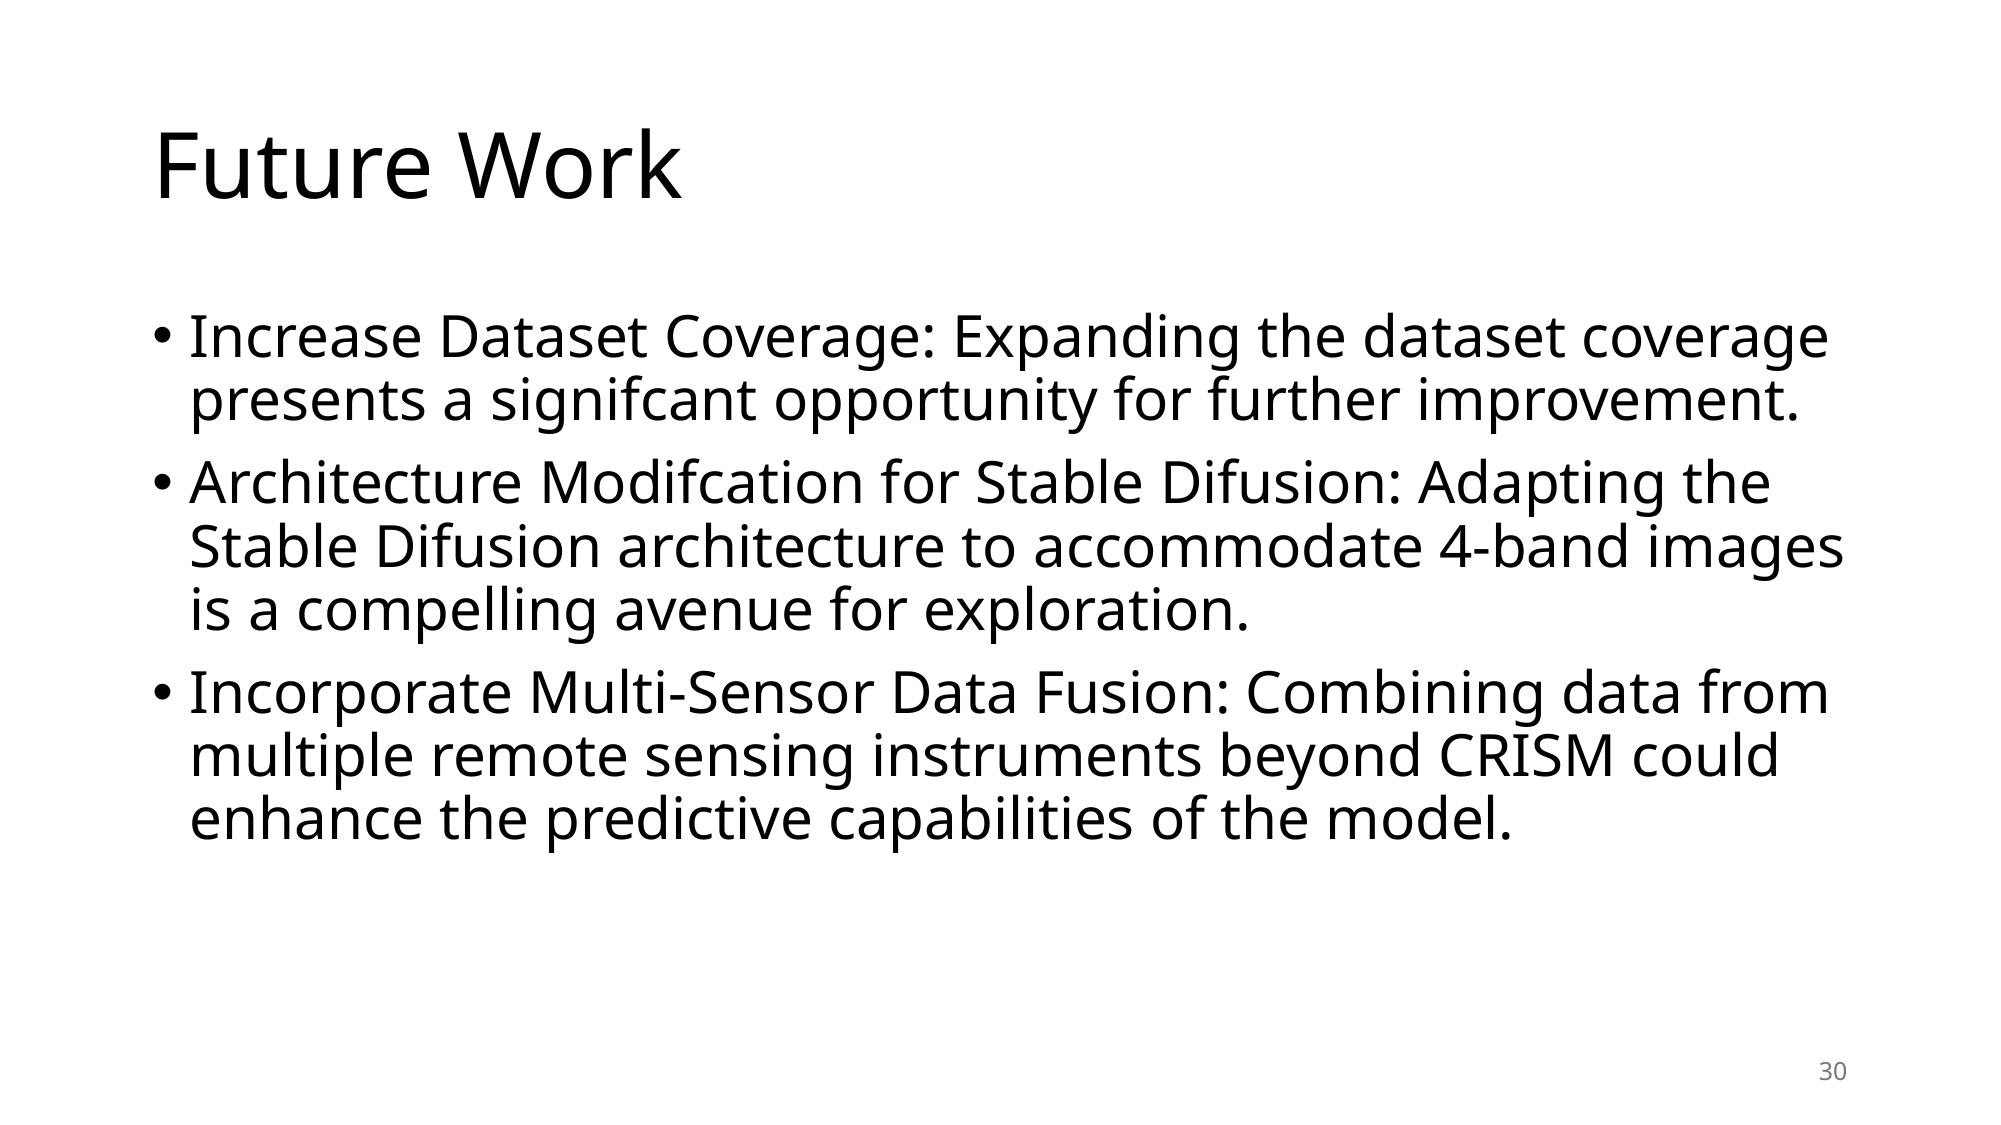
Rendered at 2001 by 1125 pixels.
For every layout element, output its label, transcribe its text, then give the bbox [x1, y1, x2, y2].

list Increase Dataset Coverage: Expanding the dataset coverage presents a signifcant opportunity for further improvement. Architecture Modifcation for Stable Difusion: Adapting the Stable Difusion architecture to accommodate 4-band images is a compelling avenue for exploration. Incorporate Multi-Sensor Data Fusion: Combining data from multiple remote sensing instruments beyond CRISM could enhance the predictive capabilities of the model. [137, 299, 1863, 1014]
title Future Work [137, 59, 1863, 278]
slide_number 30 [1412, 1042, 1863, 1103]
